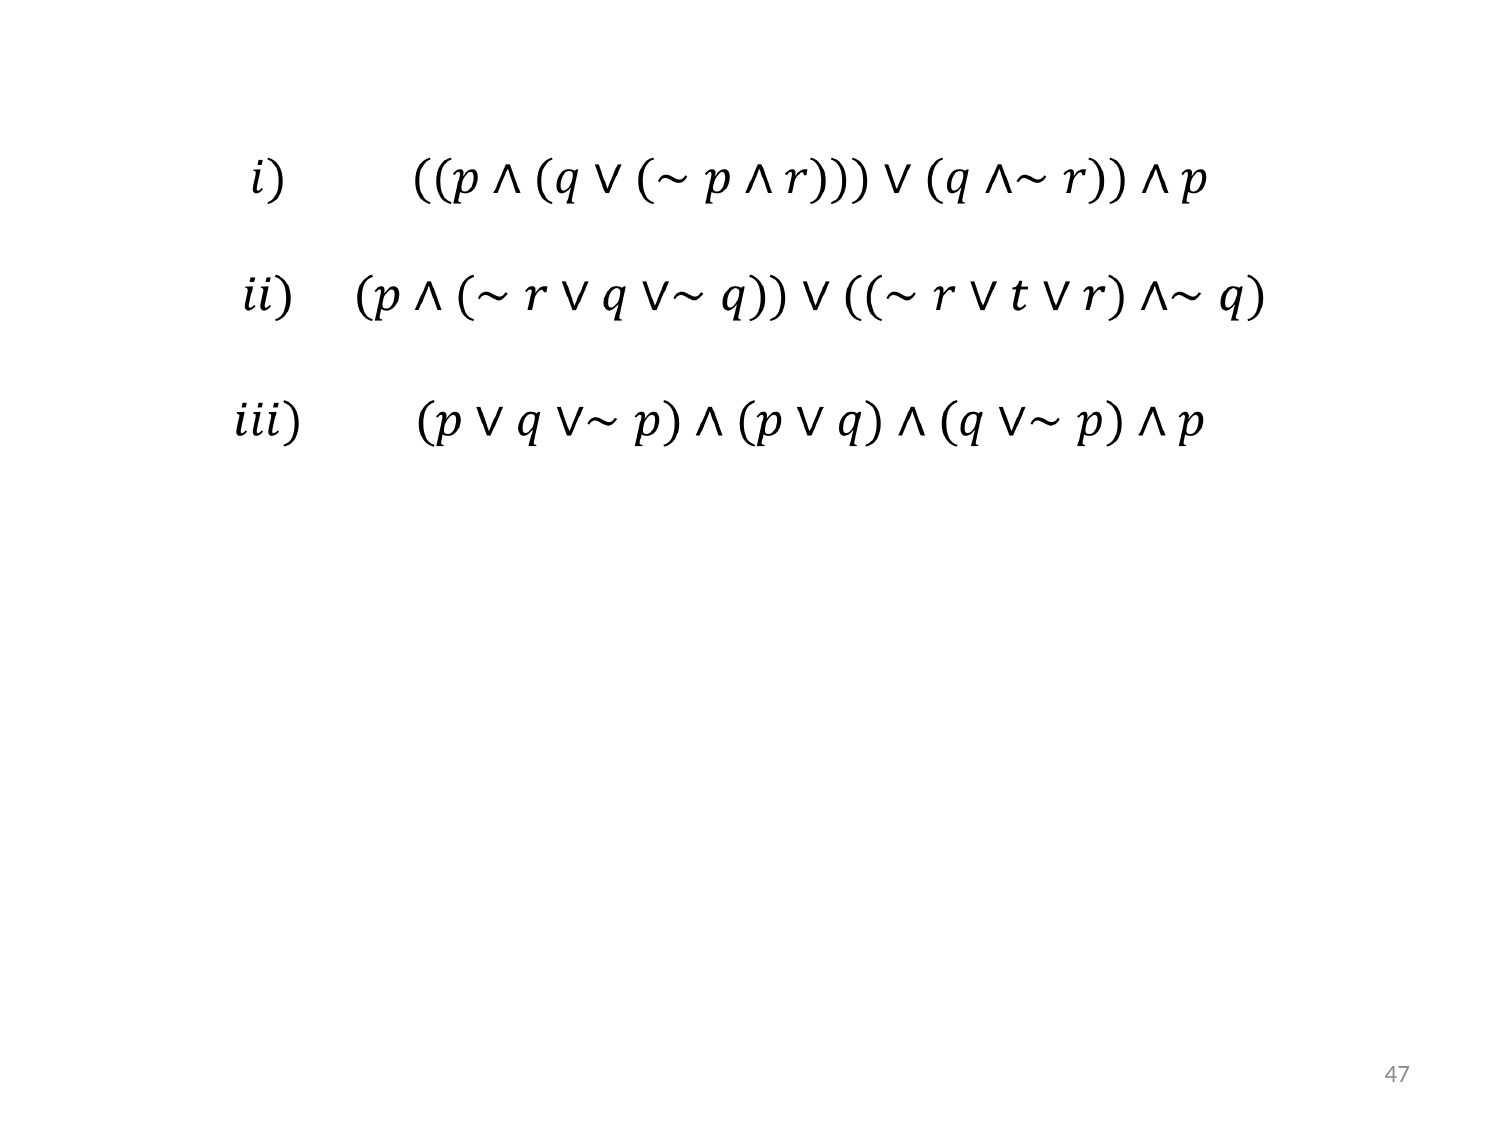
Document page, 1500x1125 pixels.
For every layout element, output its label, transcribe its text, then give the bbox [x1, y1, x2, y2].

slide_number 47 [1074, 1042, 1425, 1103]
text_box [20, 151, 1480, 448]
